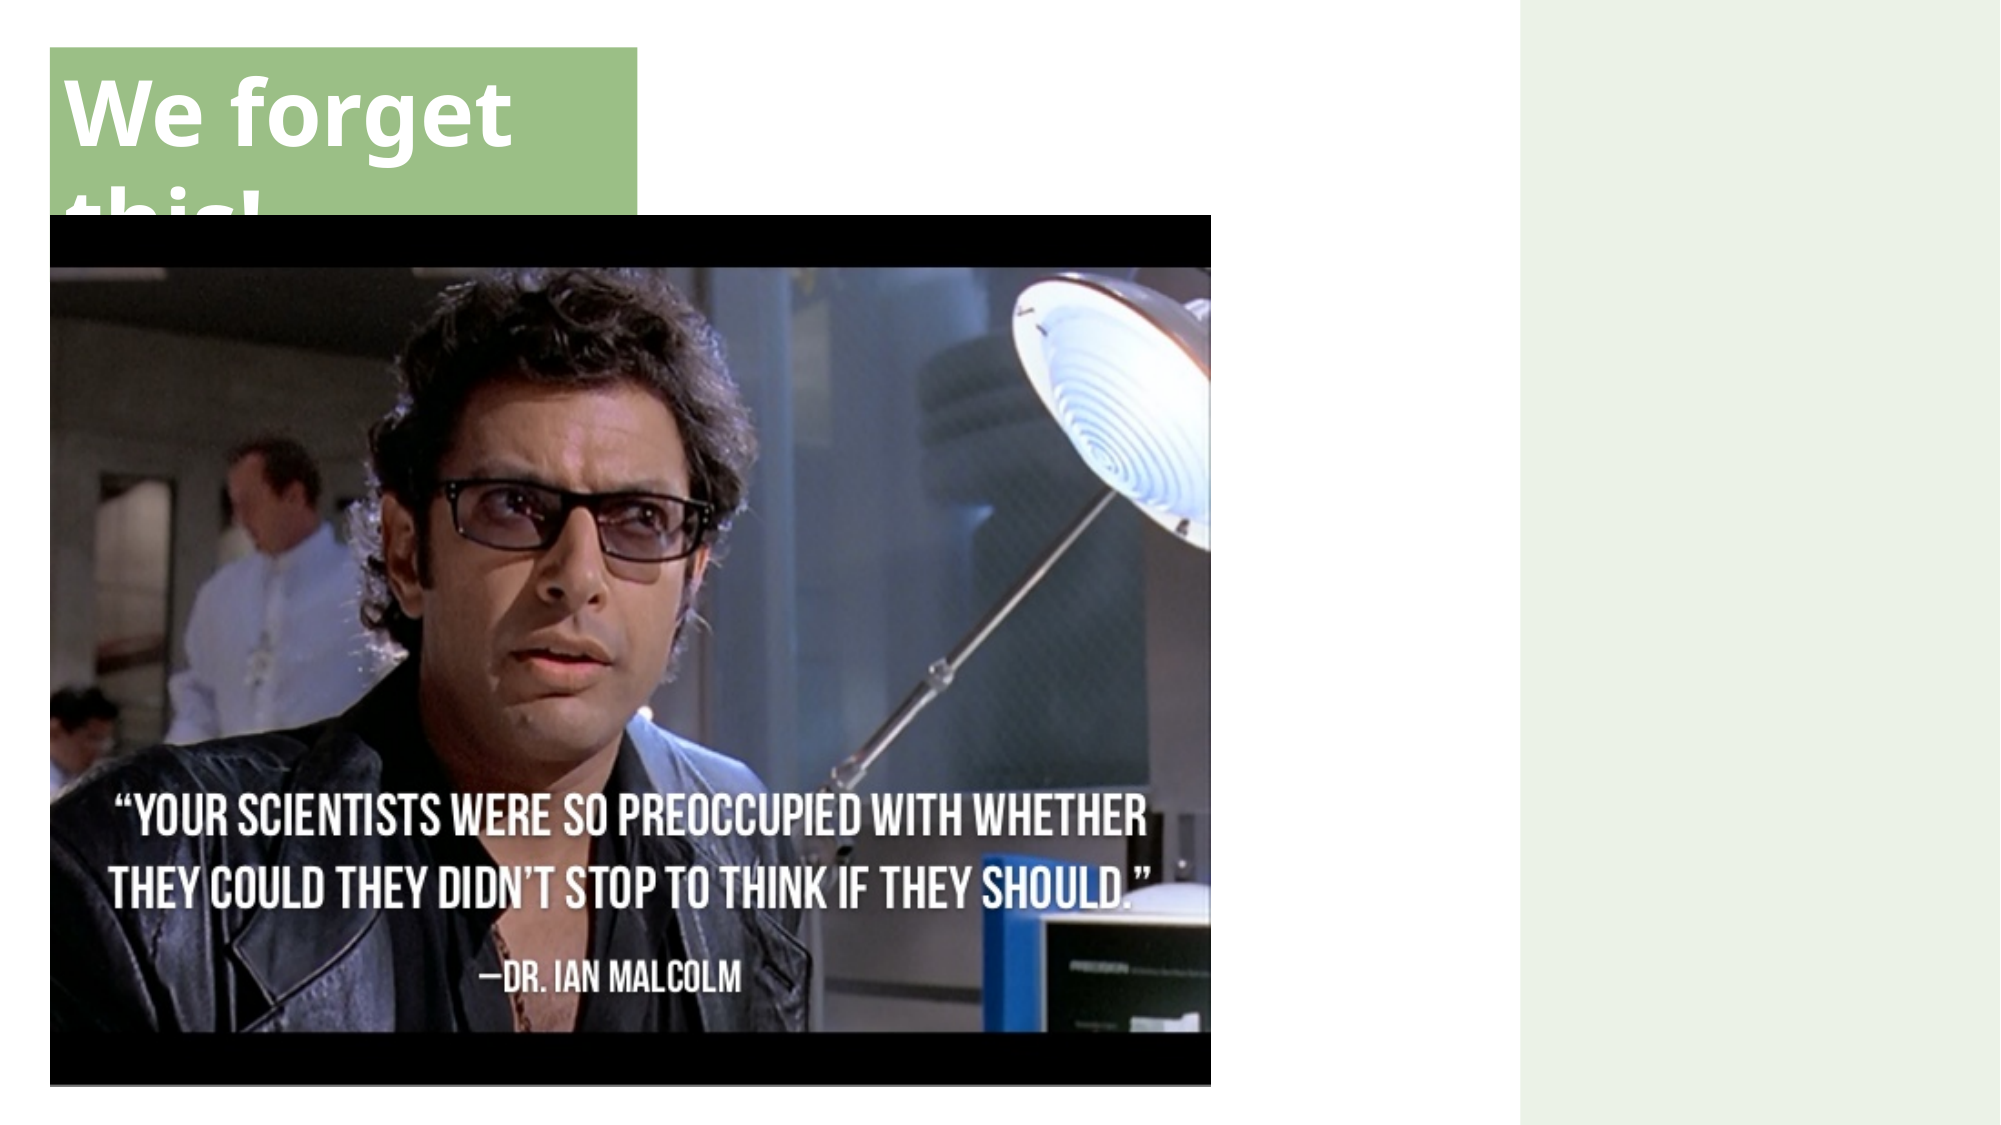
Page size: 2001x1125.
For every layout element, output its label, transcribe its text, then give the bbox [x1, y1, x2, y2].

text_box [1519, 0, 2000, 1125]
picture [49, 215, 1211, 1087]
text_box We forget this! [49, 47, 638, 215]
